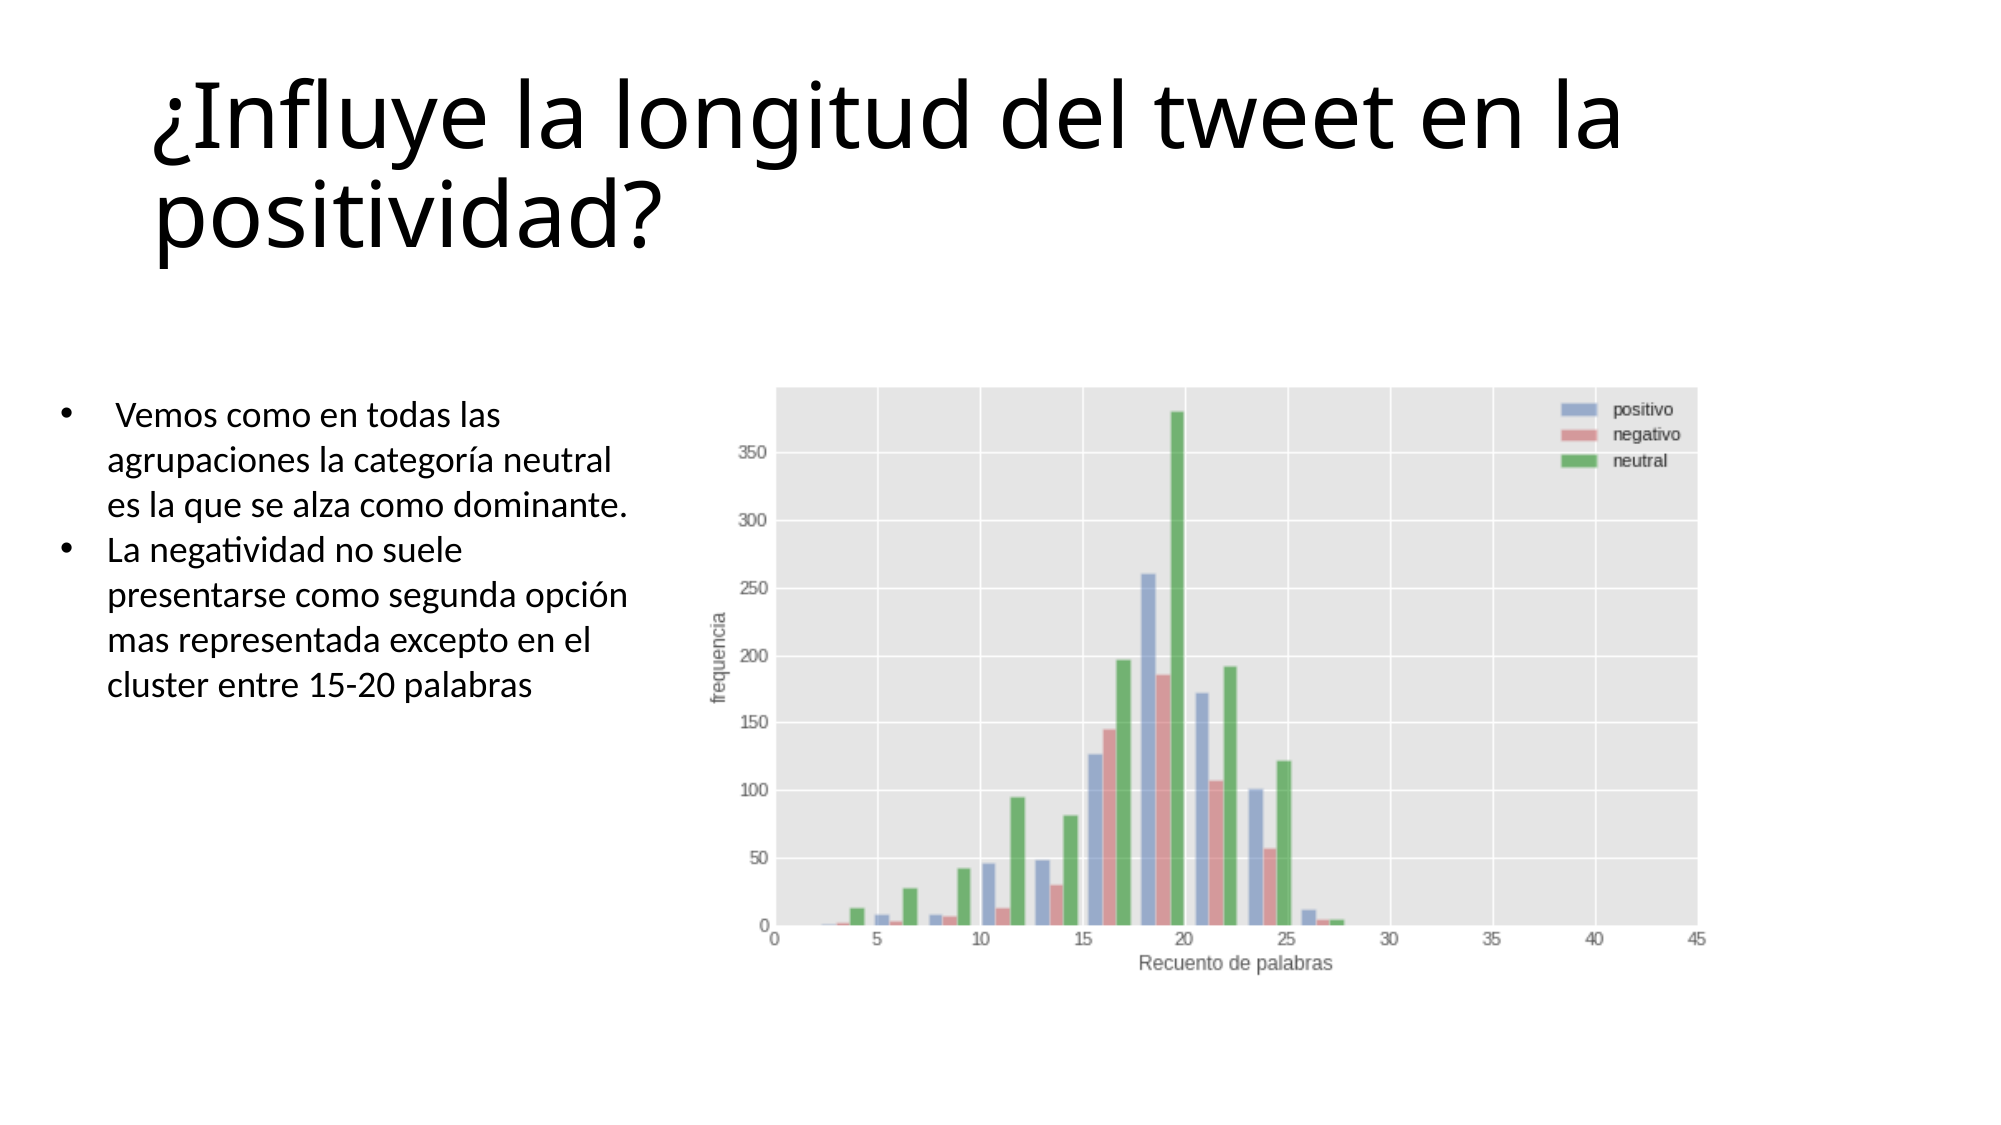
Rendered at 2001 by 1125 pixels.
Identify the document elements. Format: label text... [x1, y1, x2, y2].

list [626, 300, 1817, 1015]
title ¿Influye la longitud del tweet en la positividad? [137, 59, 1863, 278]
text_box Vemos como en todas las agrupaciones la categoría neutral es la que se alza como dominante. La negatividad no suele presentarse como segunda opción mas representada excepto en el cluster entre 15-20 palabras [45, 382, 626, 713]
